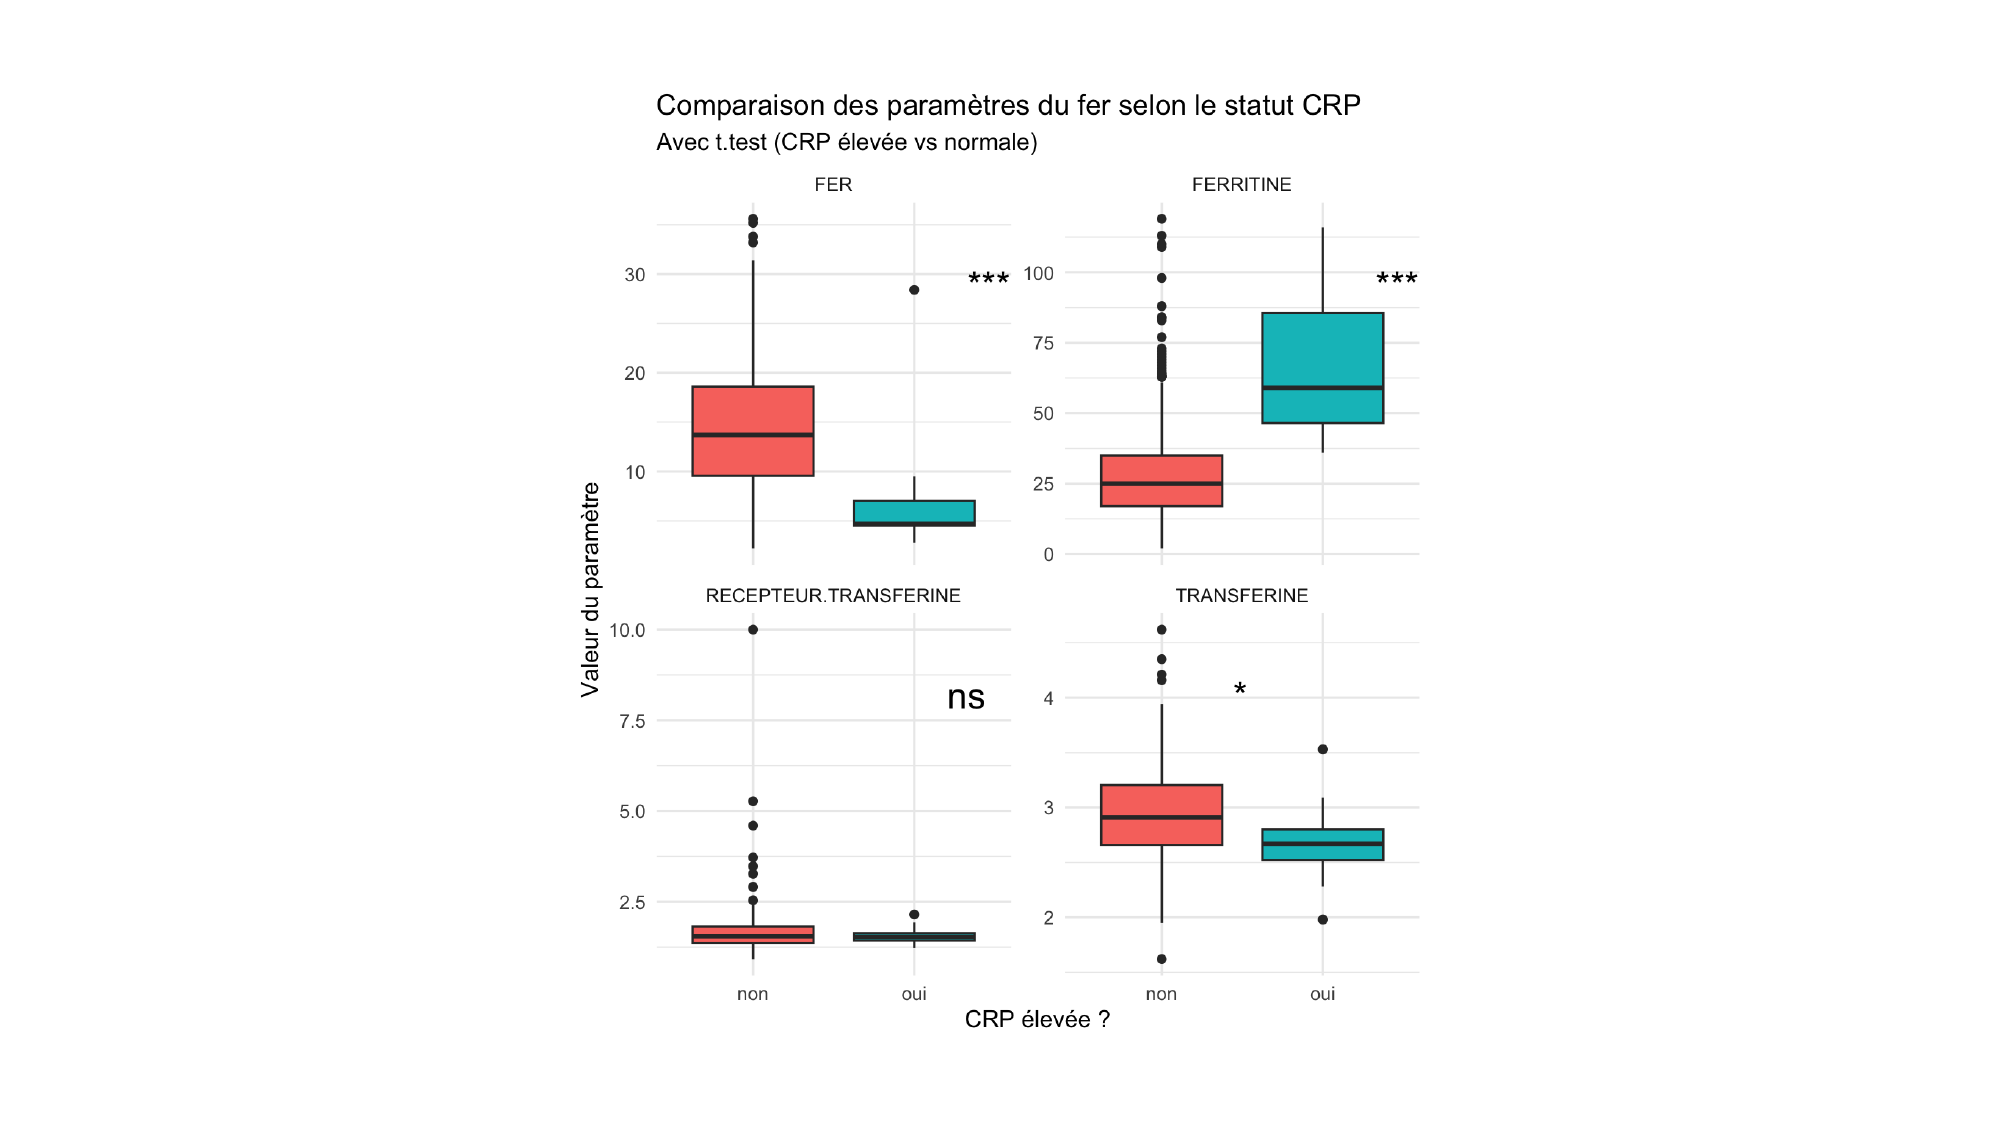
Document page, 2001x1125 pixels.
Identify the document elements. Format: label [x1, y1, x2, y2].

picture [568, 82, 1432, 1043]
